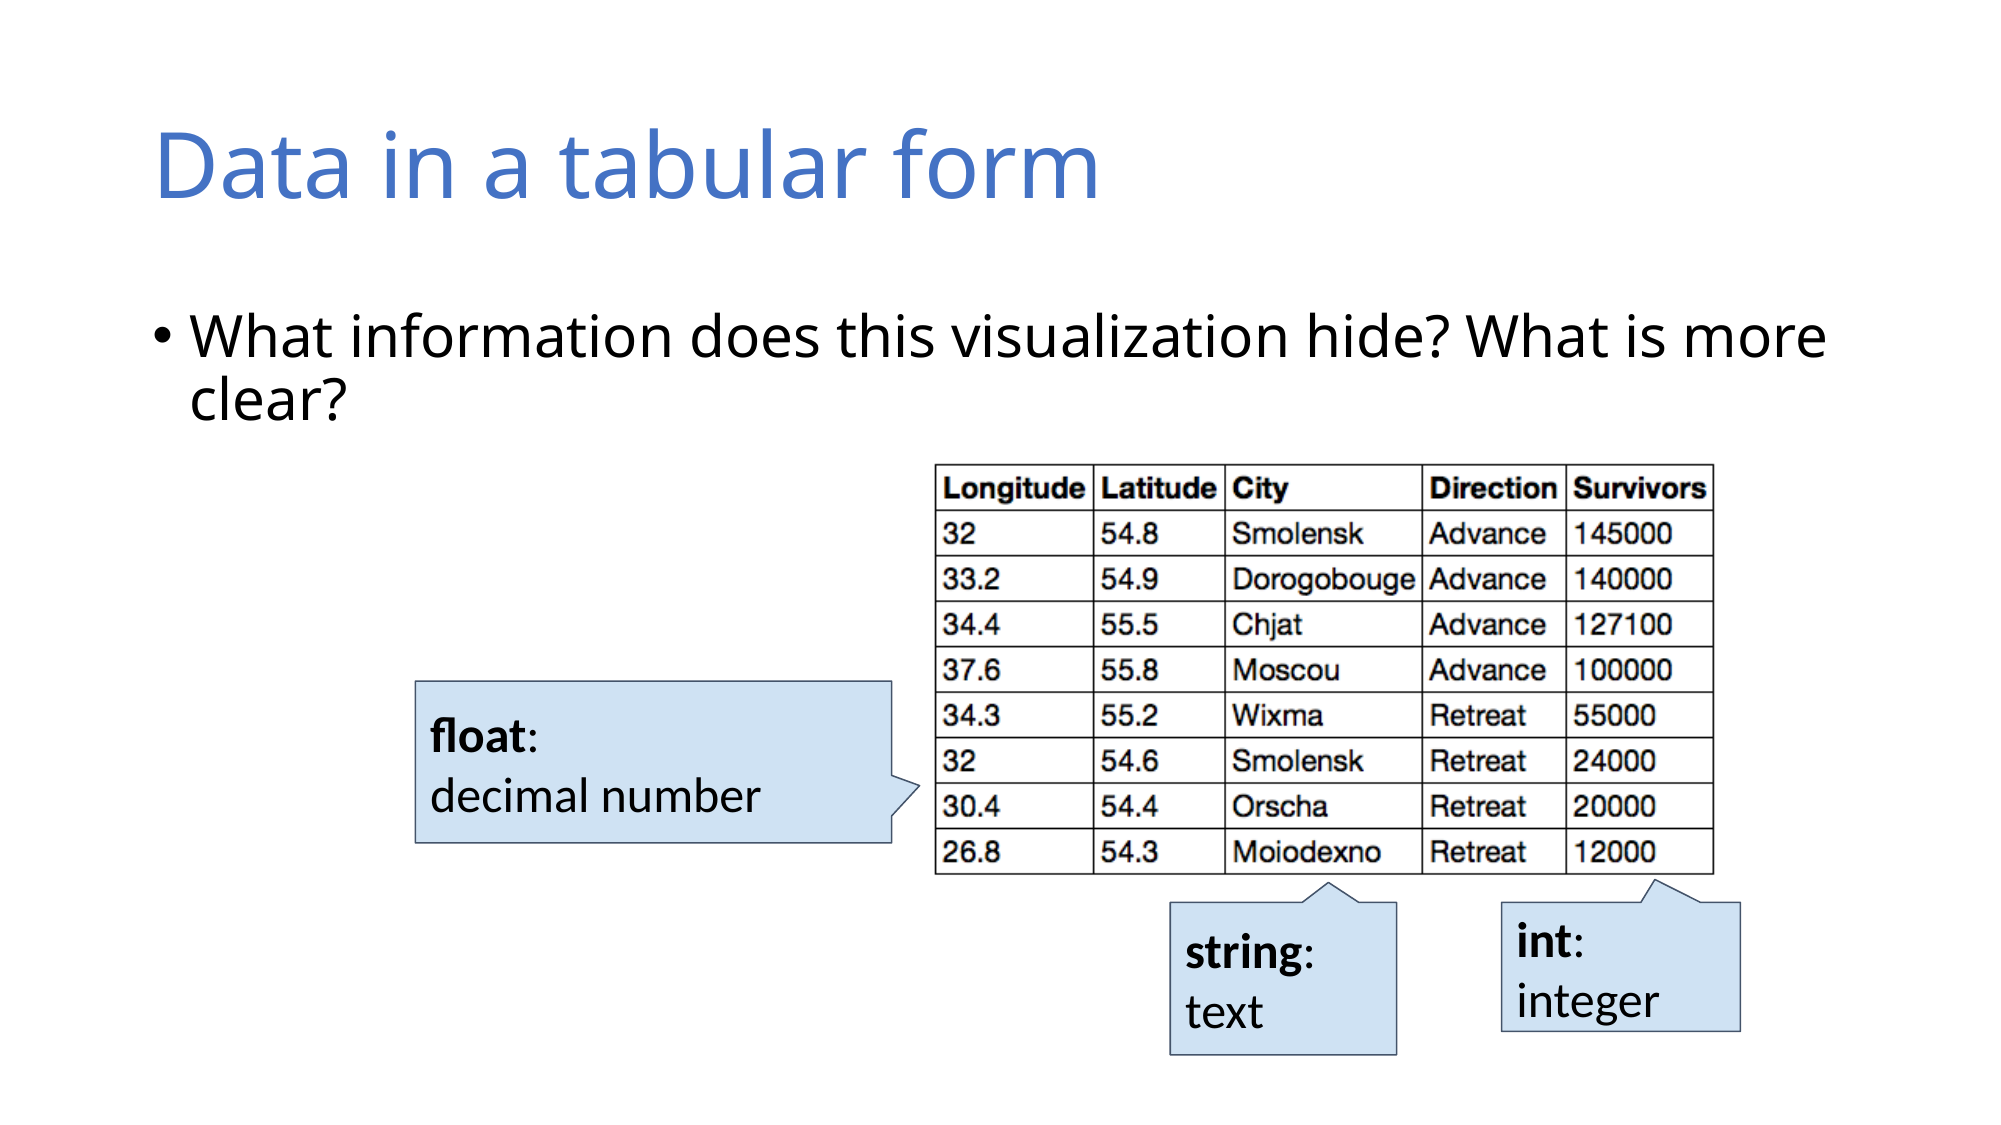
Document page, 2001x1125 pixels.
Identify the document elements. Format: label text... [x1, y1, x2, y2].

title Data in a tabular form [137, 59, 1863, 278]
text_box float: decimal number [415, 681, 920, 843]
picture [921, 458, 1741, 886]
list What information does this visualization hide? What is more clear? [137, 299, 1863, 1014]
text_box int: integer [1501, 886, 1741, 1032]
text_box string: text [1170, 886, 1397, 1055]
